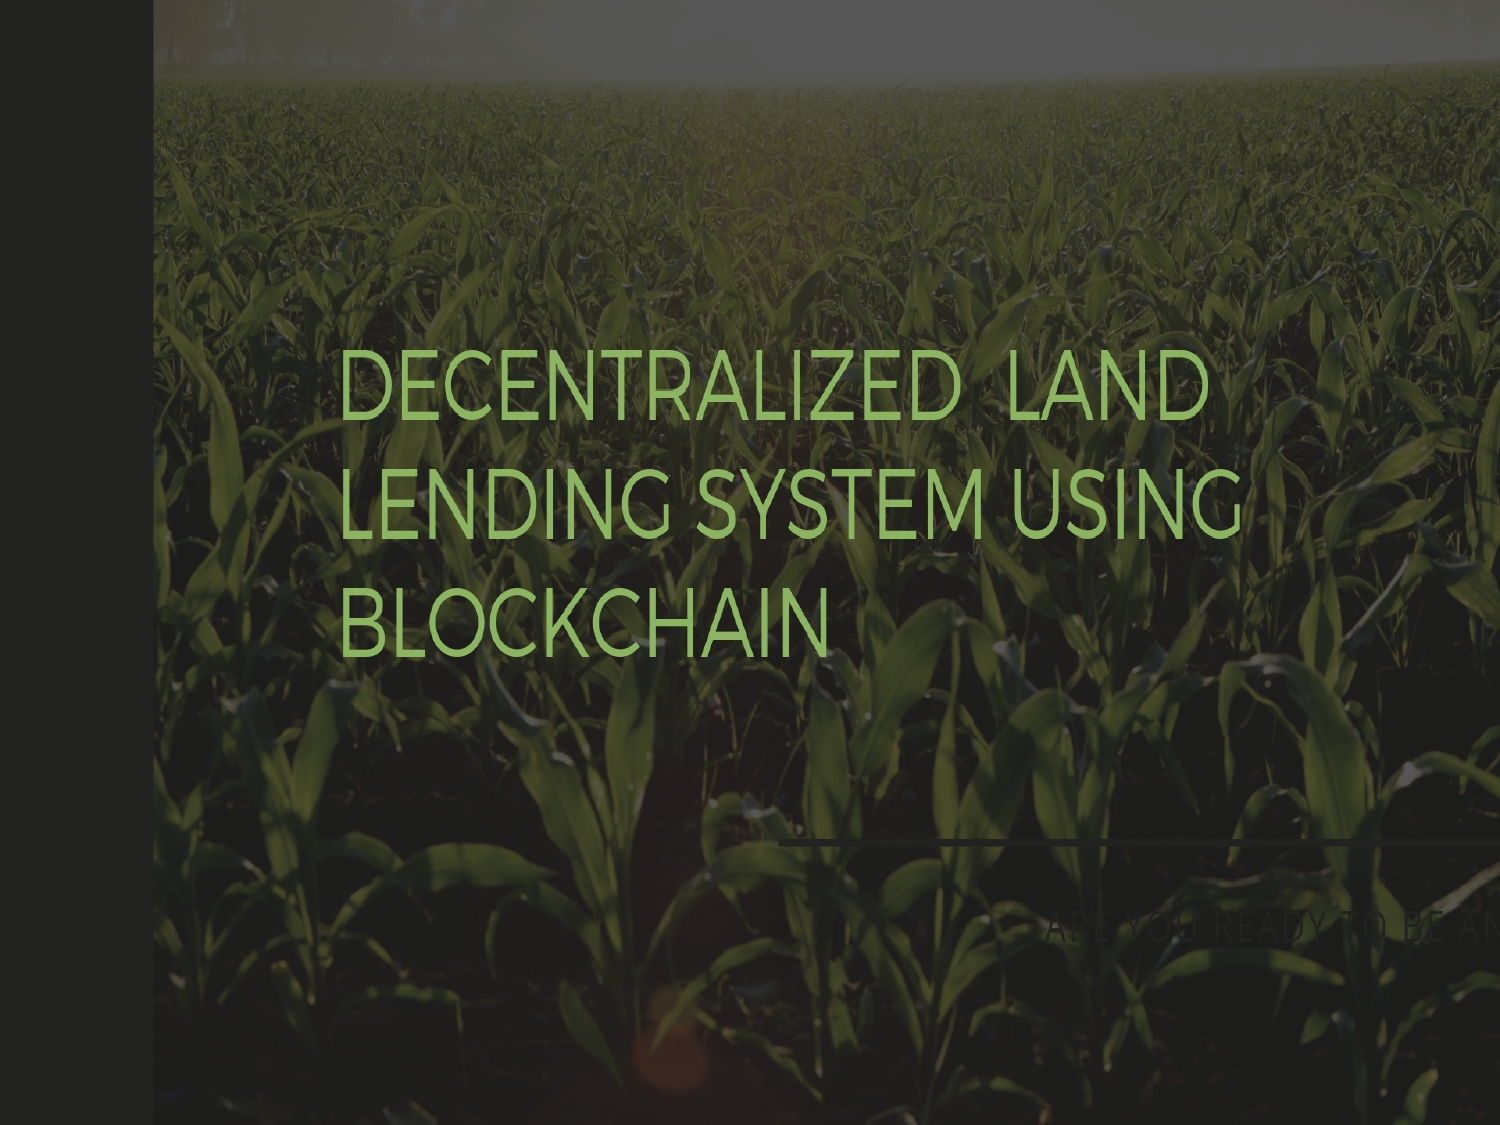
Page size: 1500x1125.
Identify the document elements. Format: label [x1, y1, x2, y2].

list [0, 0, 1500, 1125]
